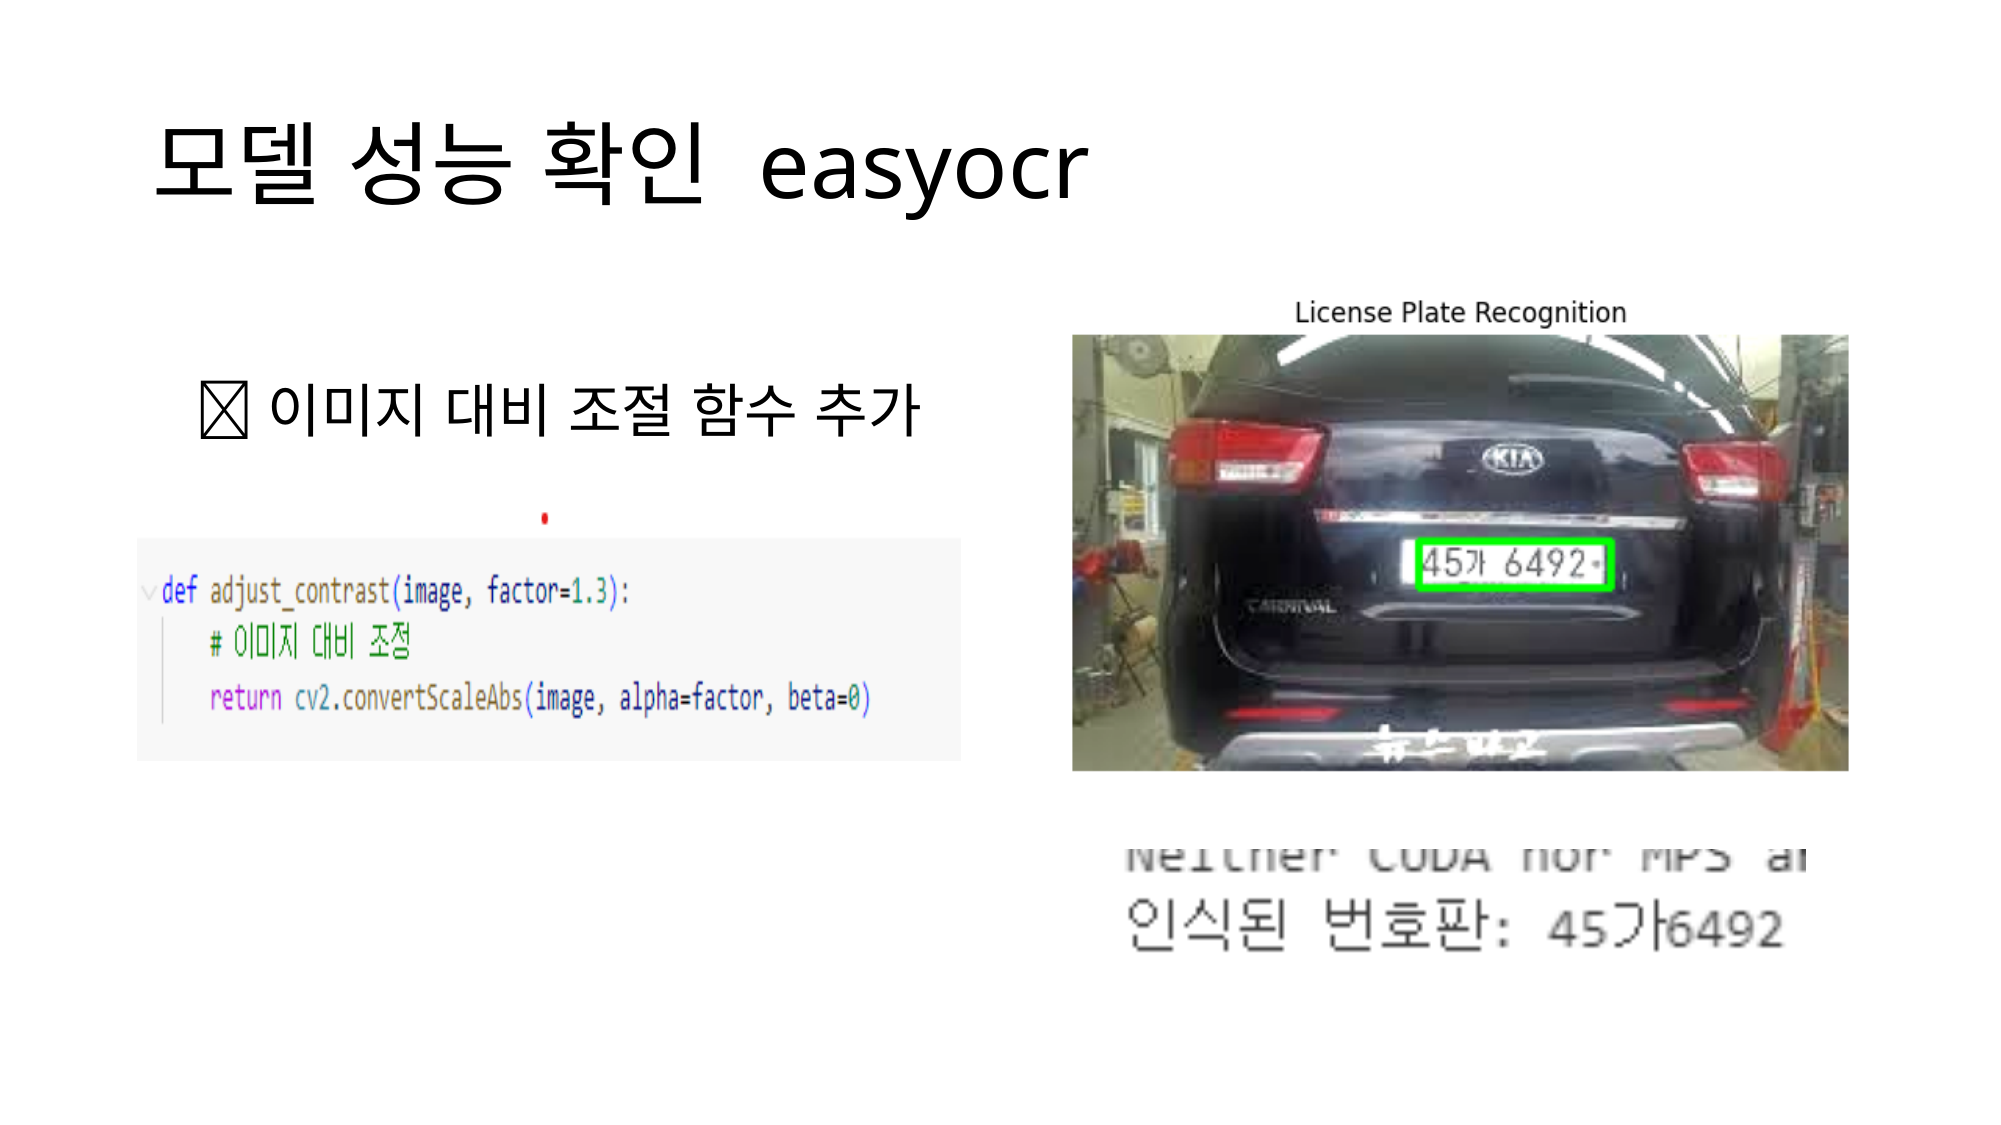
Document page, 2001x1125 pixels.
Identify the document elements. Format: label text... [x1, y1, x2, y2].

title 모델 성능 확인 easyocr [137, 59, 1863, 278]
picture [1057, 285, 1863, 787]
picture [137, 511, 961, 762]
picture [1115, 849, 1806, 1012]
text_box 🔥이미지 대비 조절 함수 추가 [180, 366, 937, 452]
